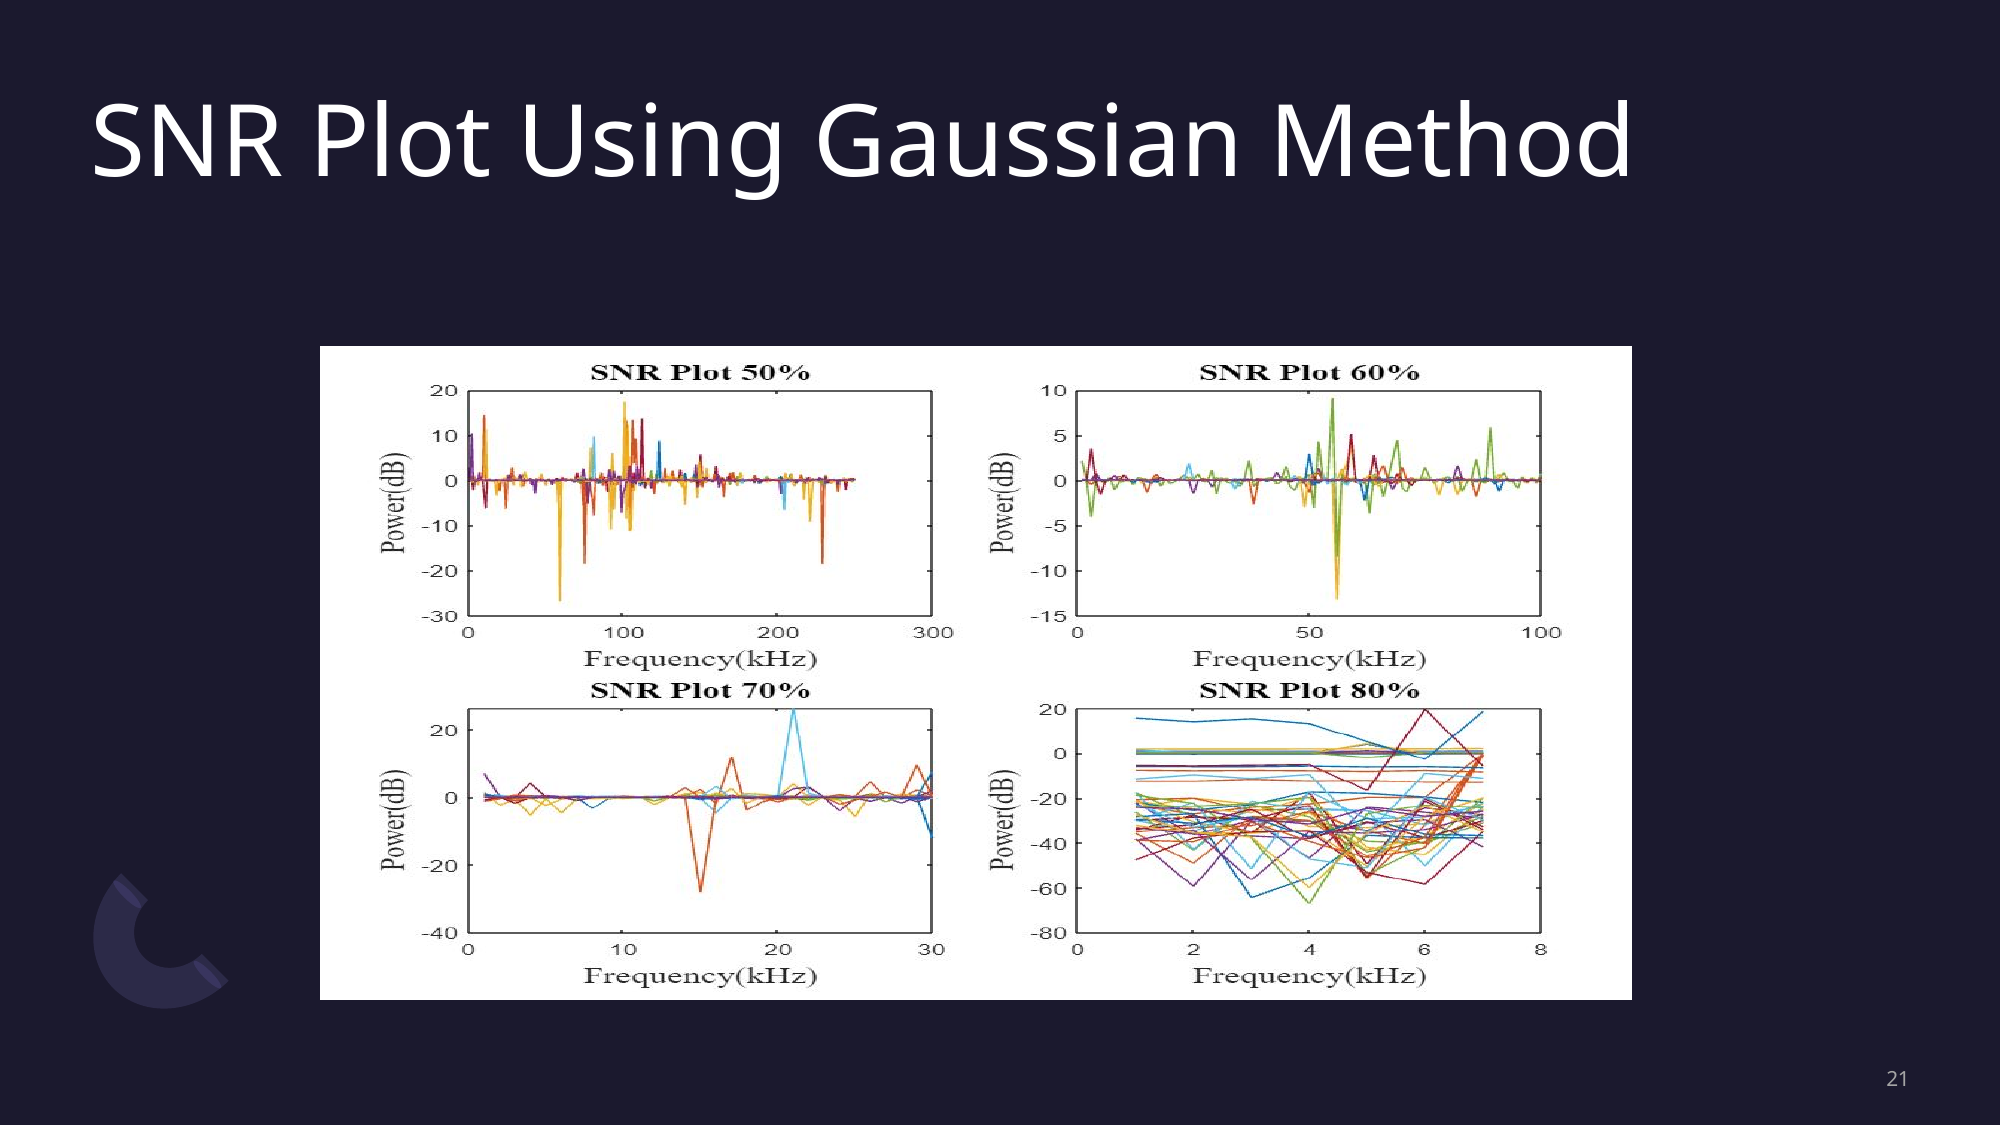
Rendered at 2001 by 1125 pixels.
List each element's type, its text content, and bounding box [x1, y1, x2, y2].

title SNR Plot Using Gaussian Method [90, 90, 1910, 309]
slide_number ‹#› [1632, 1067, 1910, 1093]
picture [320, 346, 1633, 1000]
